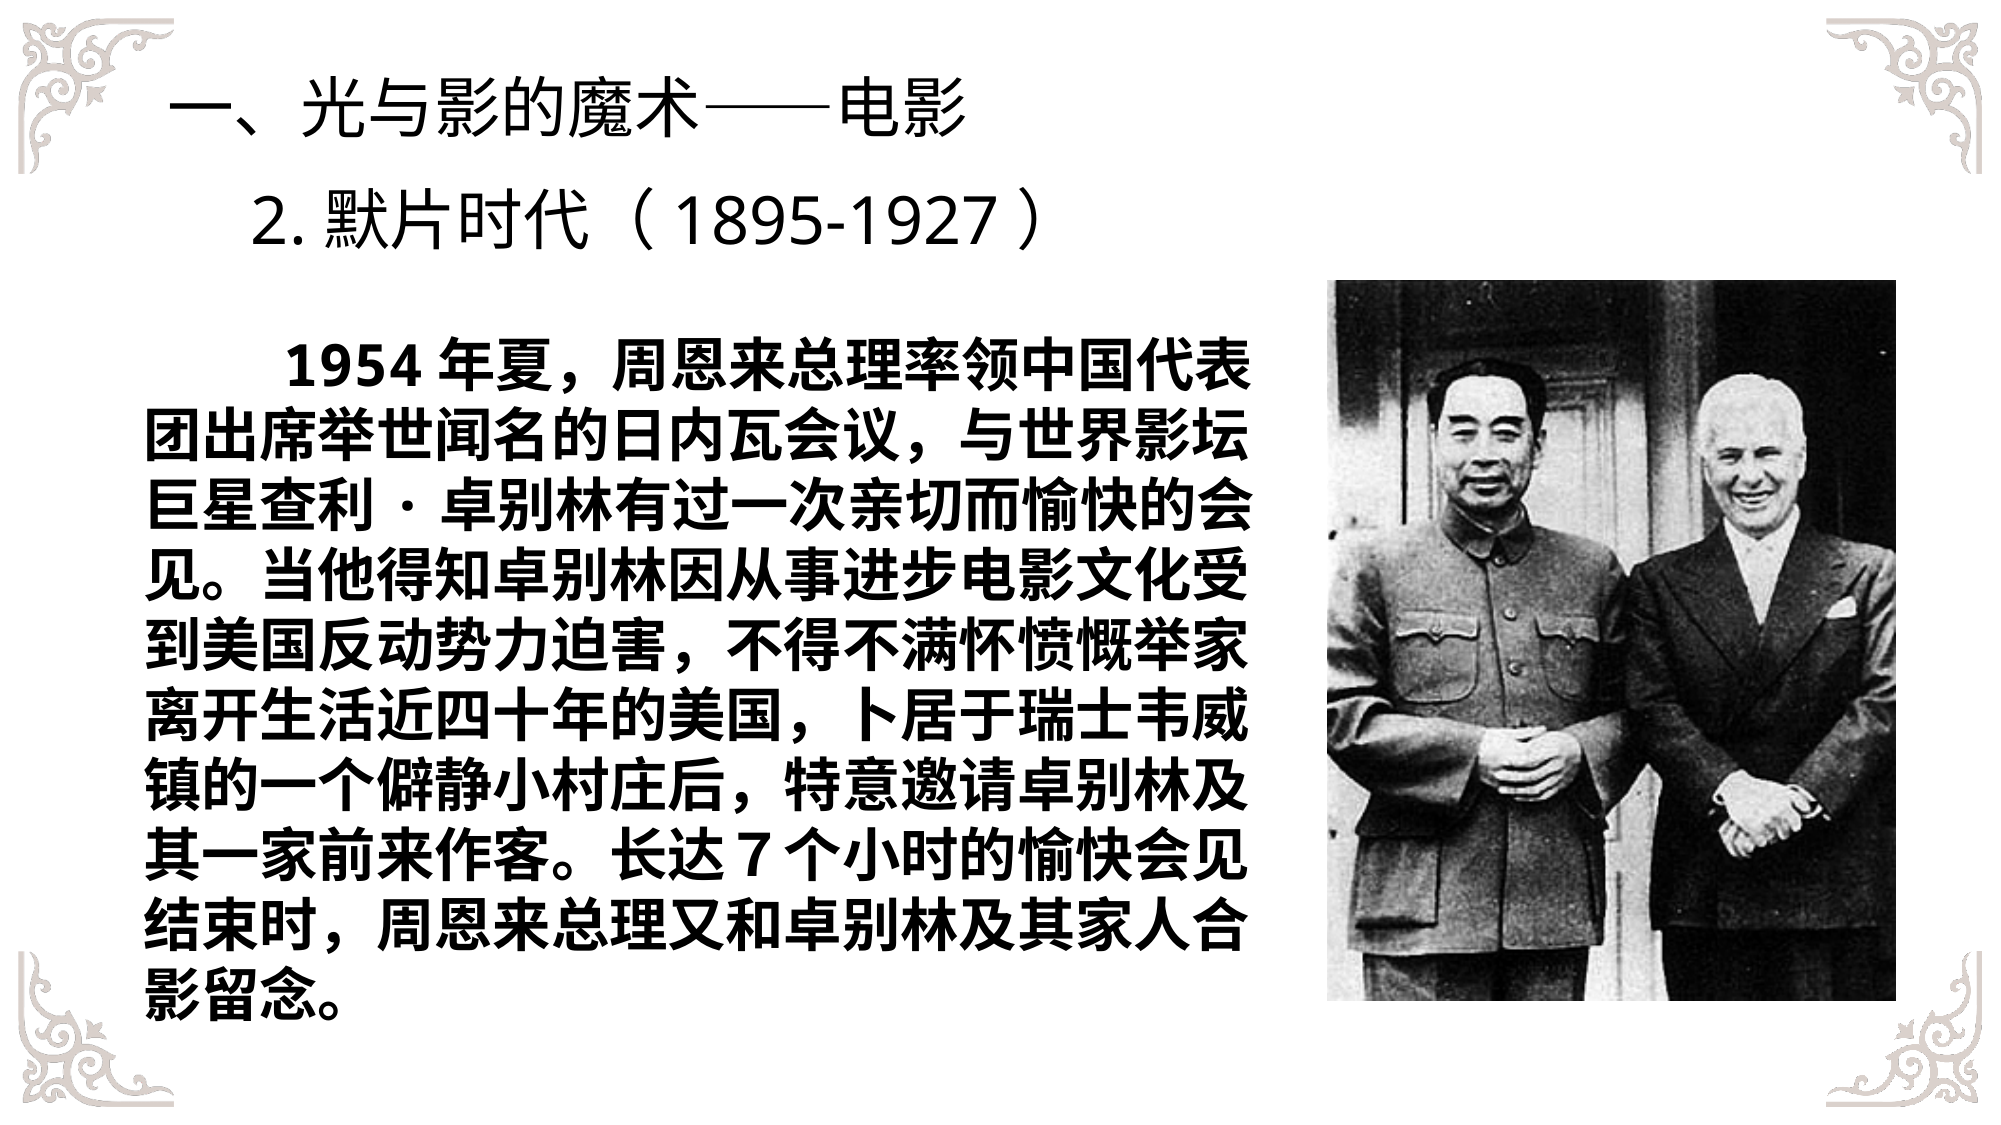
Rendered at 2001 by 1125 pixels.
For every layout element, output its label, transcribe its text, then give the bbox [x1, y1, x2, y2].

picture [1827, 19, 1982, 174]
picture [1327, 280, 1982, 1107]
picture [19, 19, 174, 174]
text_box 1954年夏，周恩来总理率领中国代表团出席举世闻名的日内瓦会议，与世界影坛巨星查利·卓别林有过一次亲切而愉快的会见。当他得知卓别林因从事进步电影文化受到美国反动势力迫害，不得不满怀愤慨举家离开生活近四十年的美国，卜居于瑞士韦威镇的一个僻静小村庄后，特意邀请卓别林及其一家前来作客。长达７个小时的愉快会见结束时，周恩来总理又和卓别林及其家人合影留念。 [128, 321, 1295, 1036]
text_box 2.默片时代（1895-1927） [236, 170, 1163, 266]
text_box 一、光与影的魔术——电影 [152, 58, 1079, 153]
picture [19, 952, 174, 1107]
